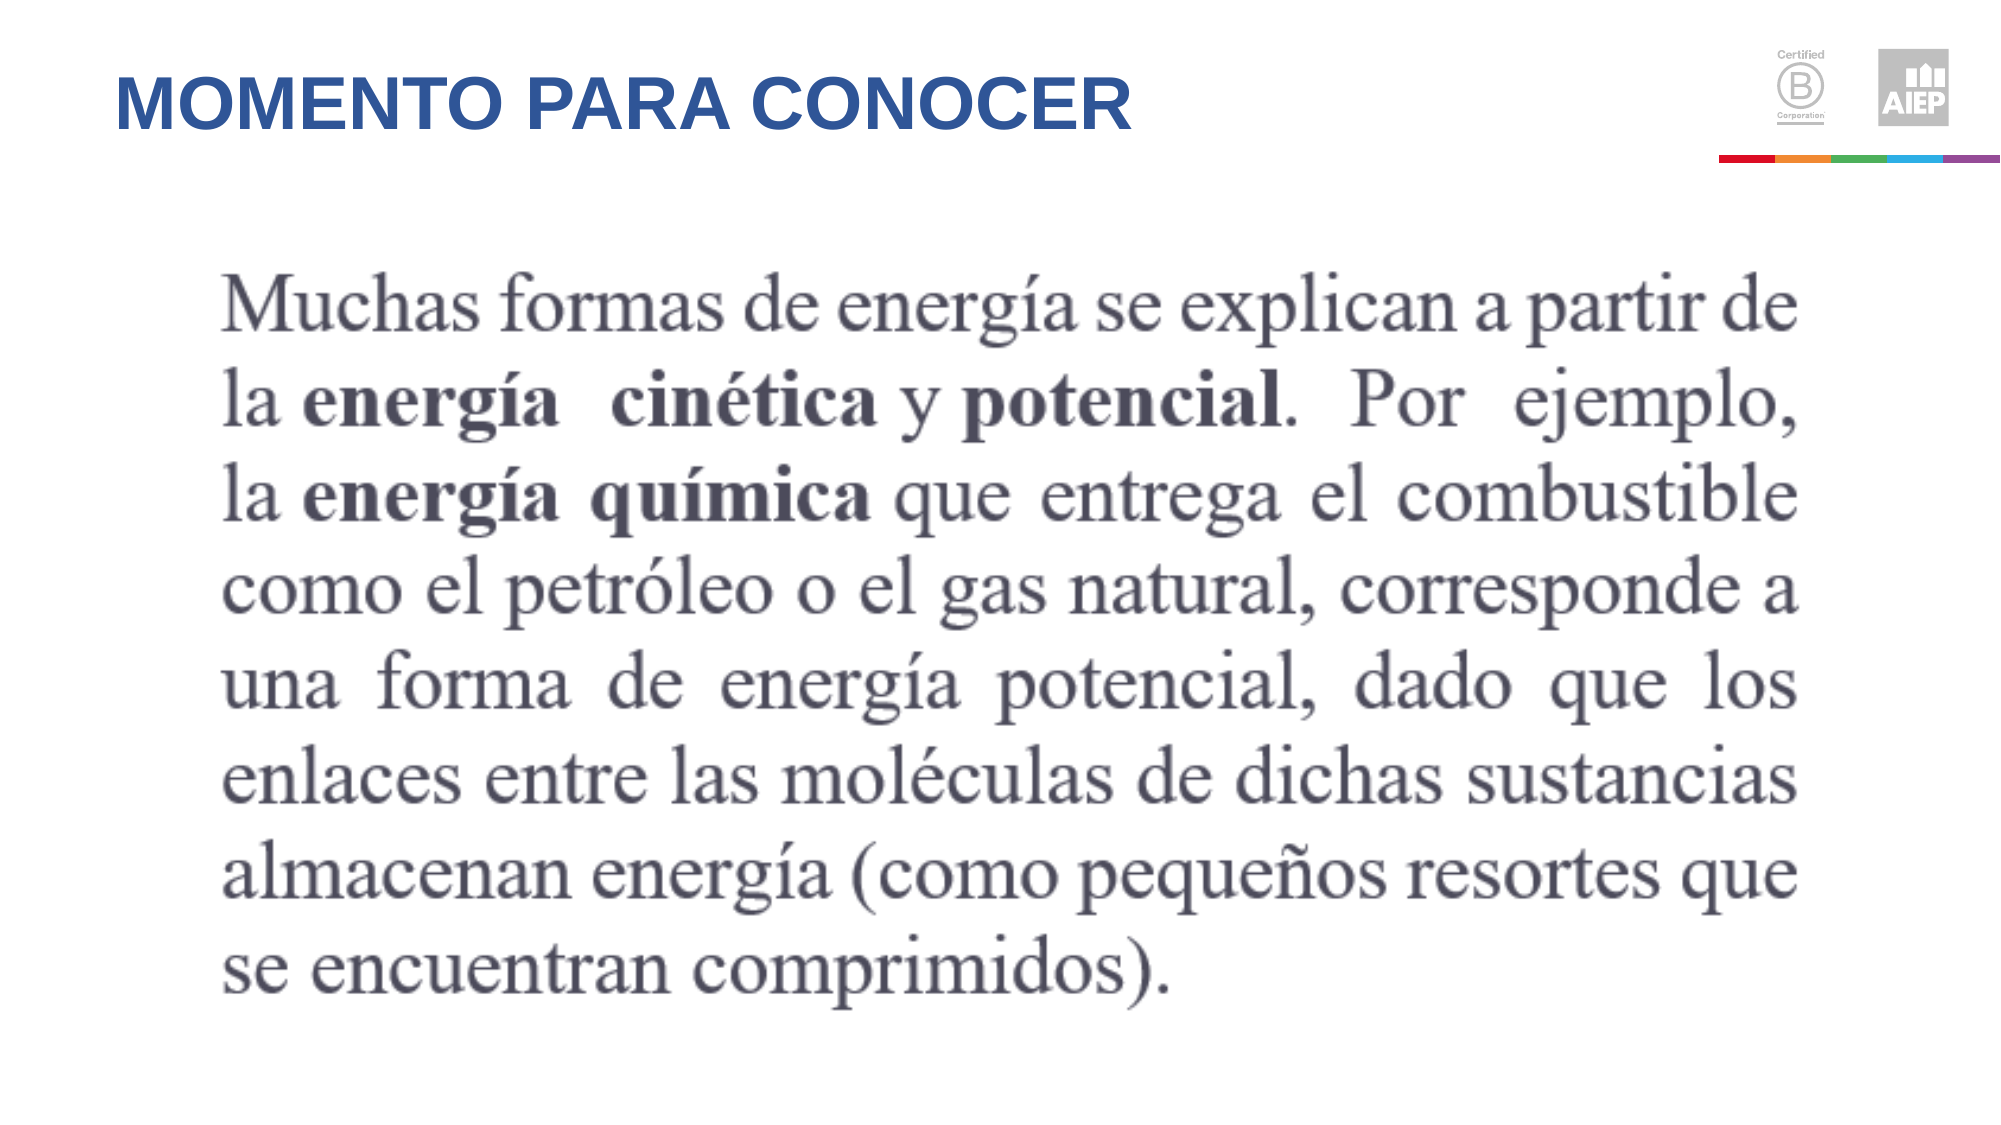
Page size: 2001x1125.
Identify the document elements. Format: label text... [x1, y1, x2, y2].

picture [193, 243, 1821, 1051]
title Momento para conocer [99, 48, 1719, 163]
